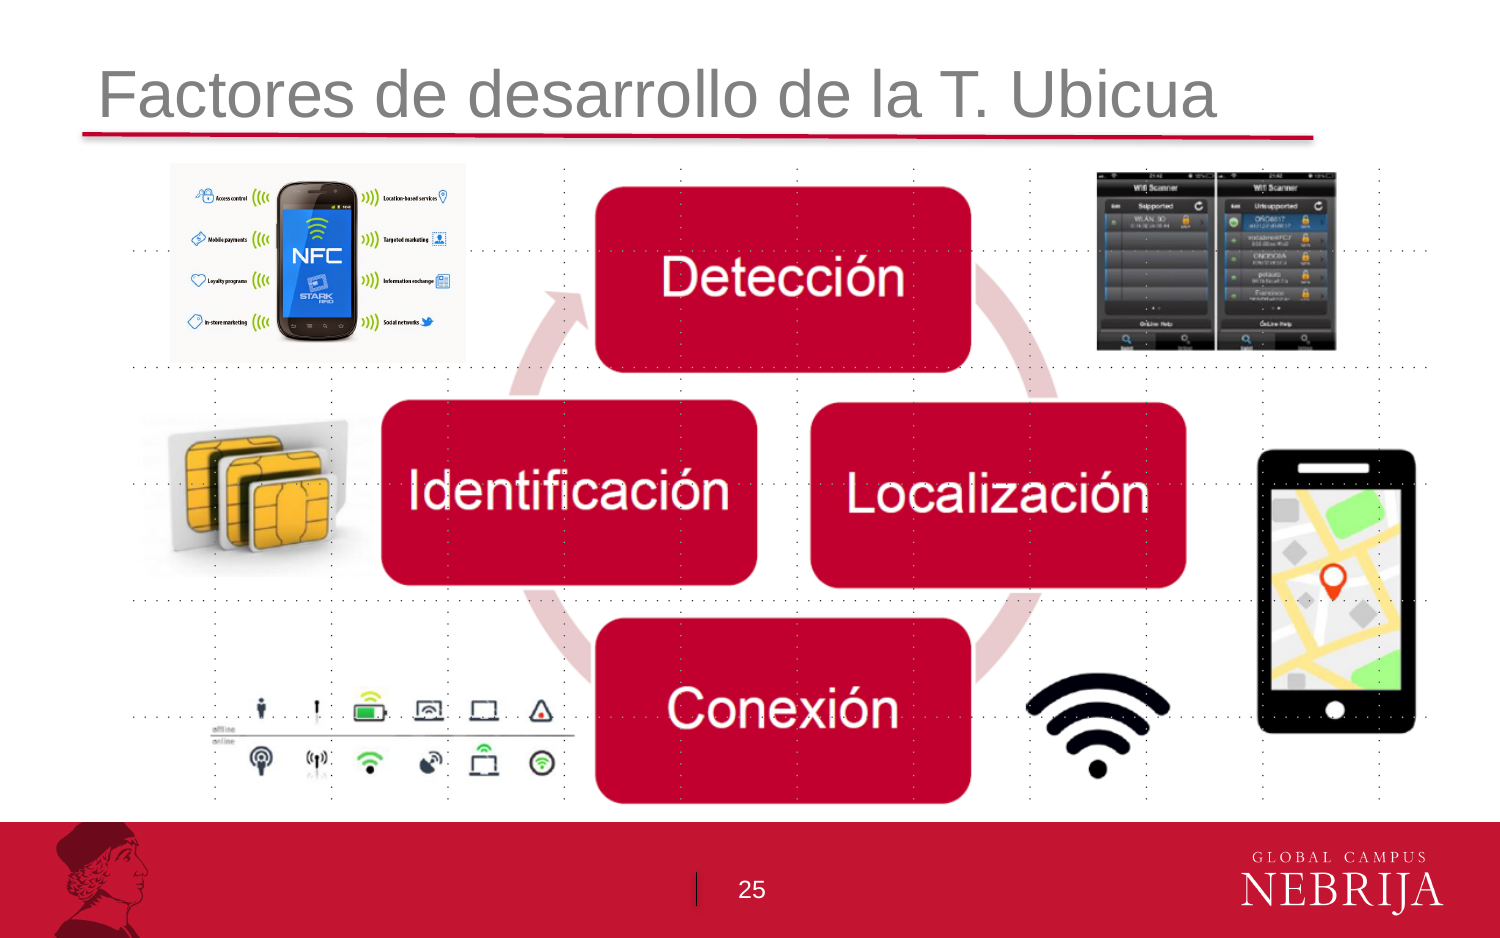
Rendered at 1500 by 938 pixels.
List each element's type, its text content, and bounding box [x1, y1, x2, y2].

title Factores de desarrollo de la T. Ubicua [82, 28, 1415, 154]
picture [0, 822, 1500, 938]
picture [132, 163, 1431, 810]
